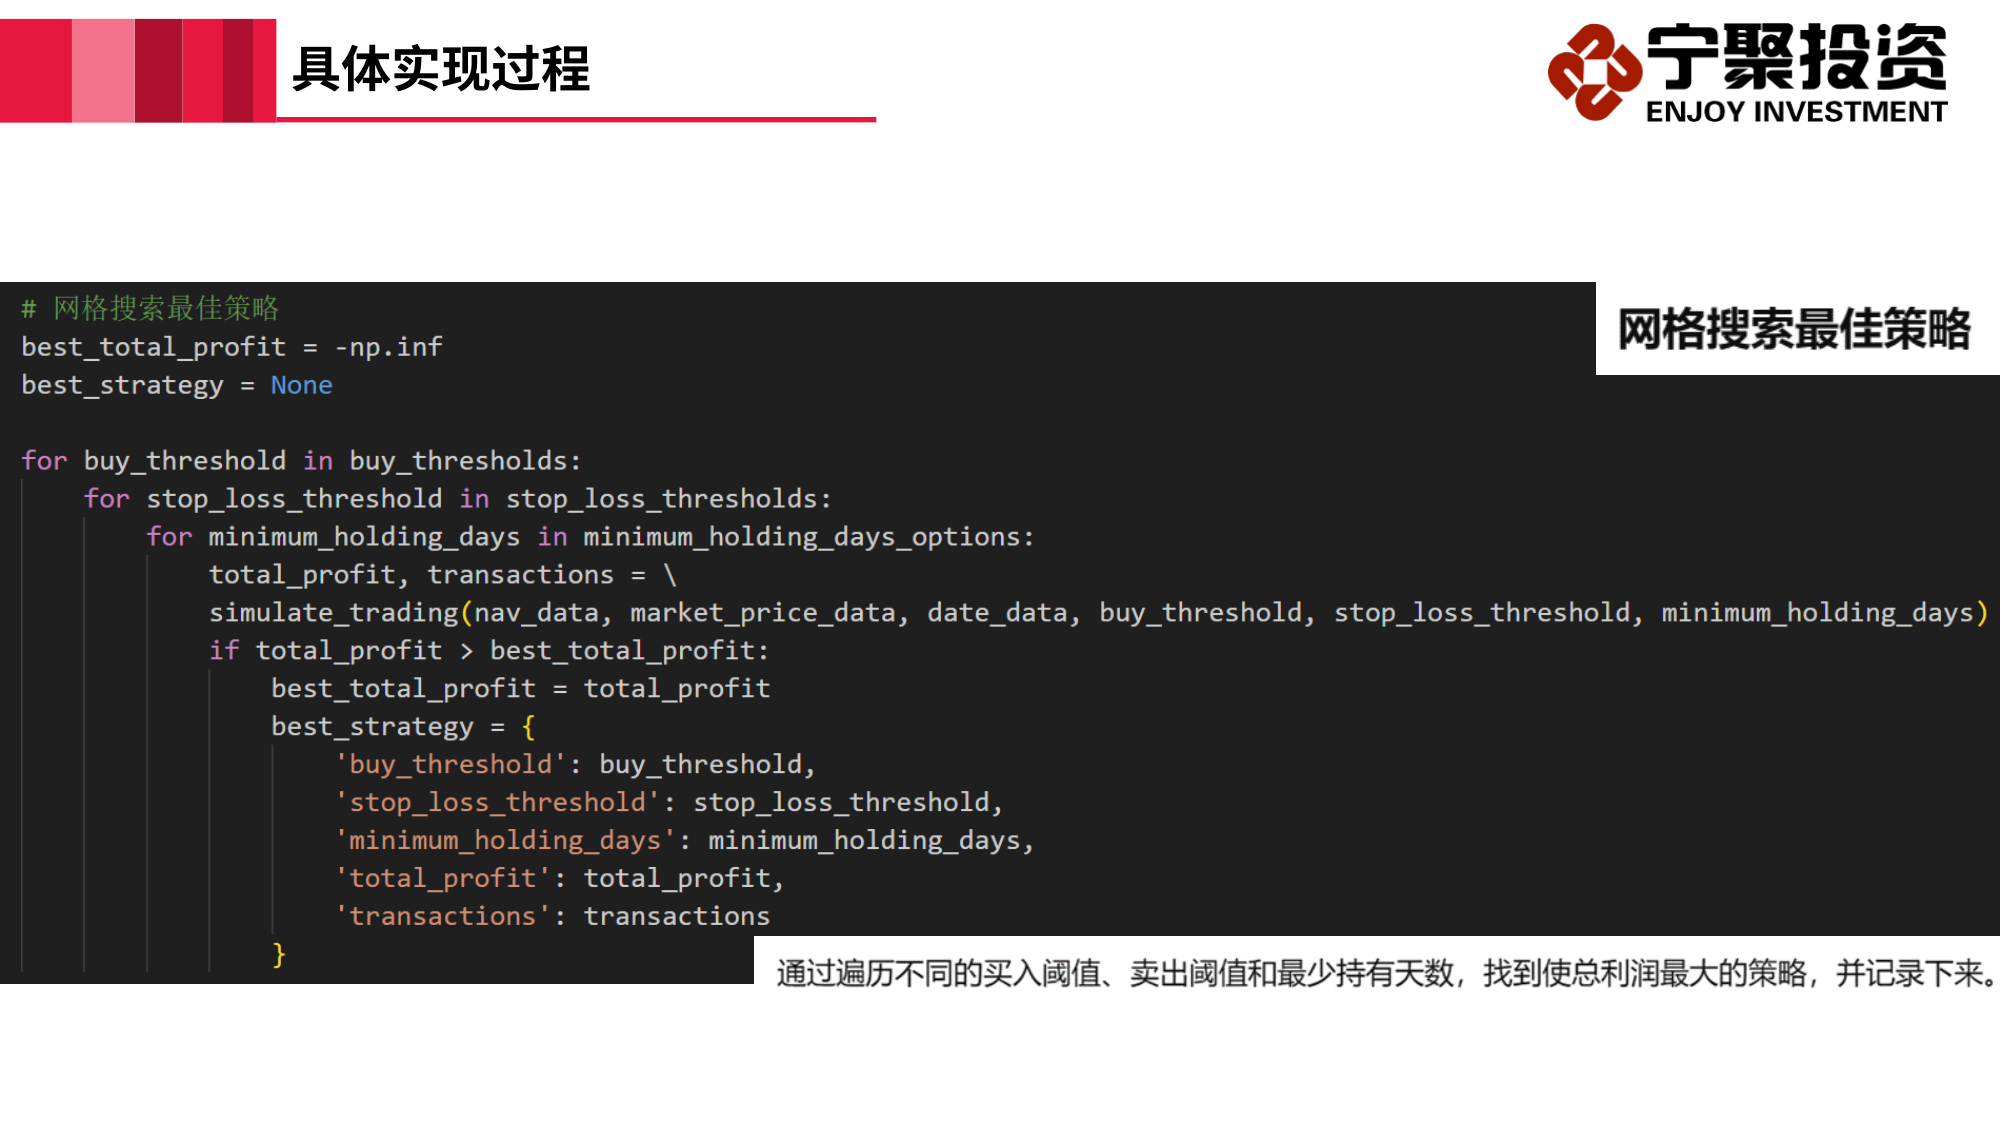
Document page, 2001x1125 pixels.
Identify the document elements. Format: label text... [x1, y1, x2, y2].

title 具体实现过程 [291, 46, 1021, 97]
picture [0, 282, 2000, 1012]
picture [1548, 22, 1950, 124]
